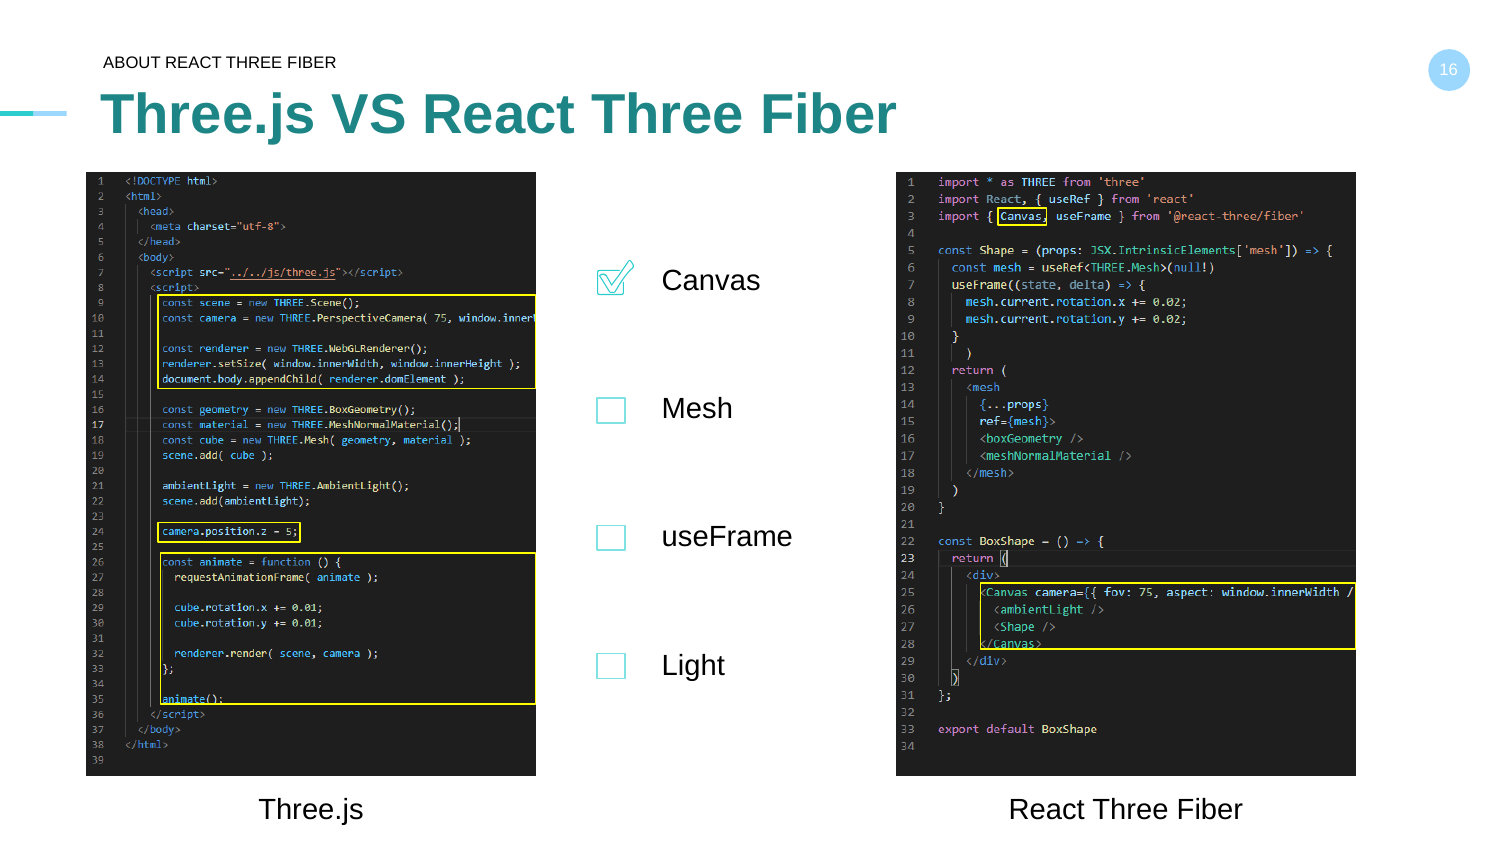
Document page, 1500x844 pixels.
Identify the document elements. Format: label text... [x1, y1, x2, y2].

text_box React Three Fiber [969, 790, 1283, 826]
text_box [596, 389, 1086, 456]
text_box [596, 517, 1086, 584]
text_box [596, 259, 1086, 328]
list ABOUT REACT THREE FIBER [103, 51, 1397, 71]
picture [86, 171, 536, 776]
picture [896, 171, 1356, 776]
title Three.js VS React Three Fiber [100, 84, 1397, 147]
text_box Three.js [154, 790, 468, 826]
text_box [596, 645, 1086, 712]
